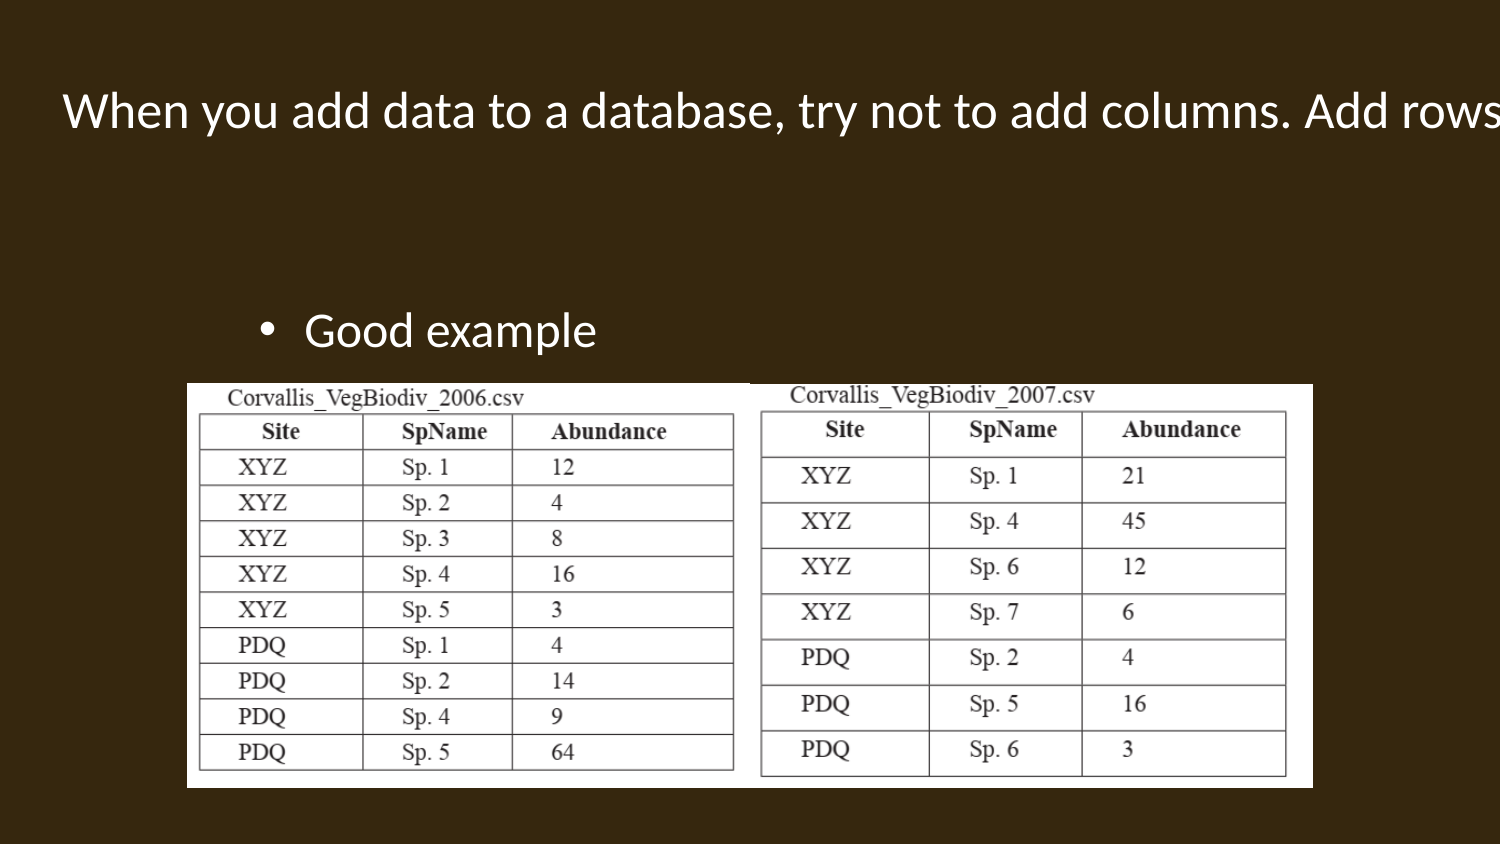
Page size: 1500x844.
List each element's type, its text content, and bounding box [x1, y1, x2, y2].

picture [187, 383, 1313, 788]
list Good example [243, 290, 1257, 366]
title When you add data to a database, try not to add columns. Add rows. [40, 37, 1500, 179]
